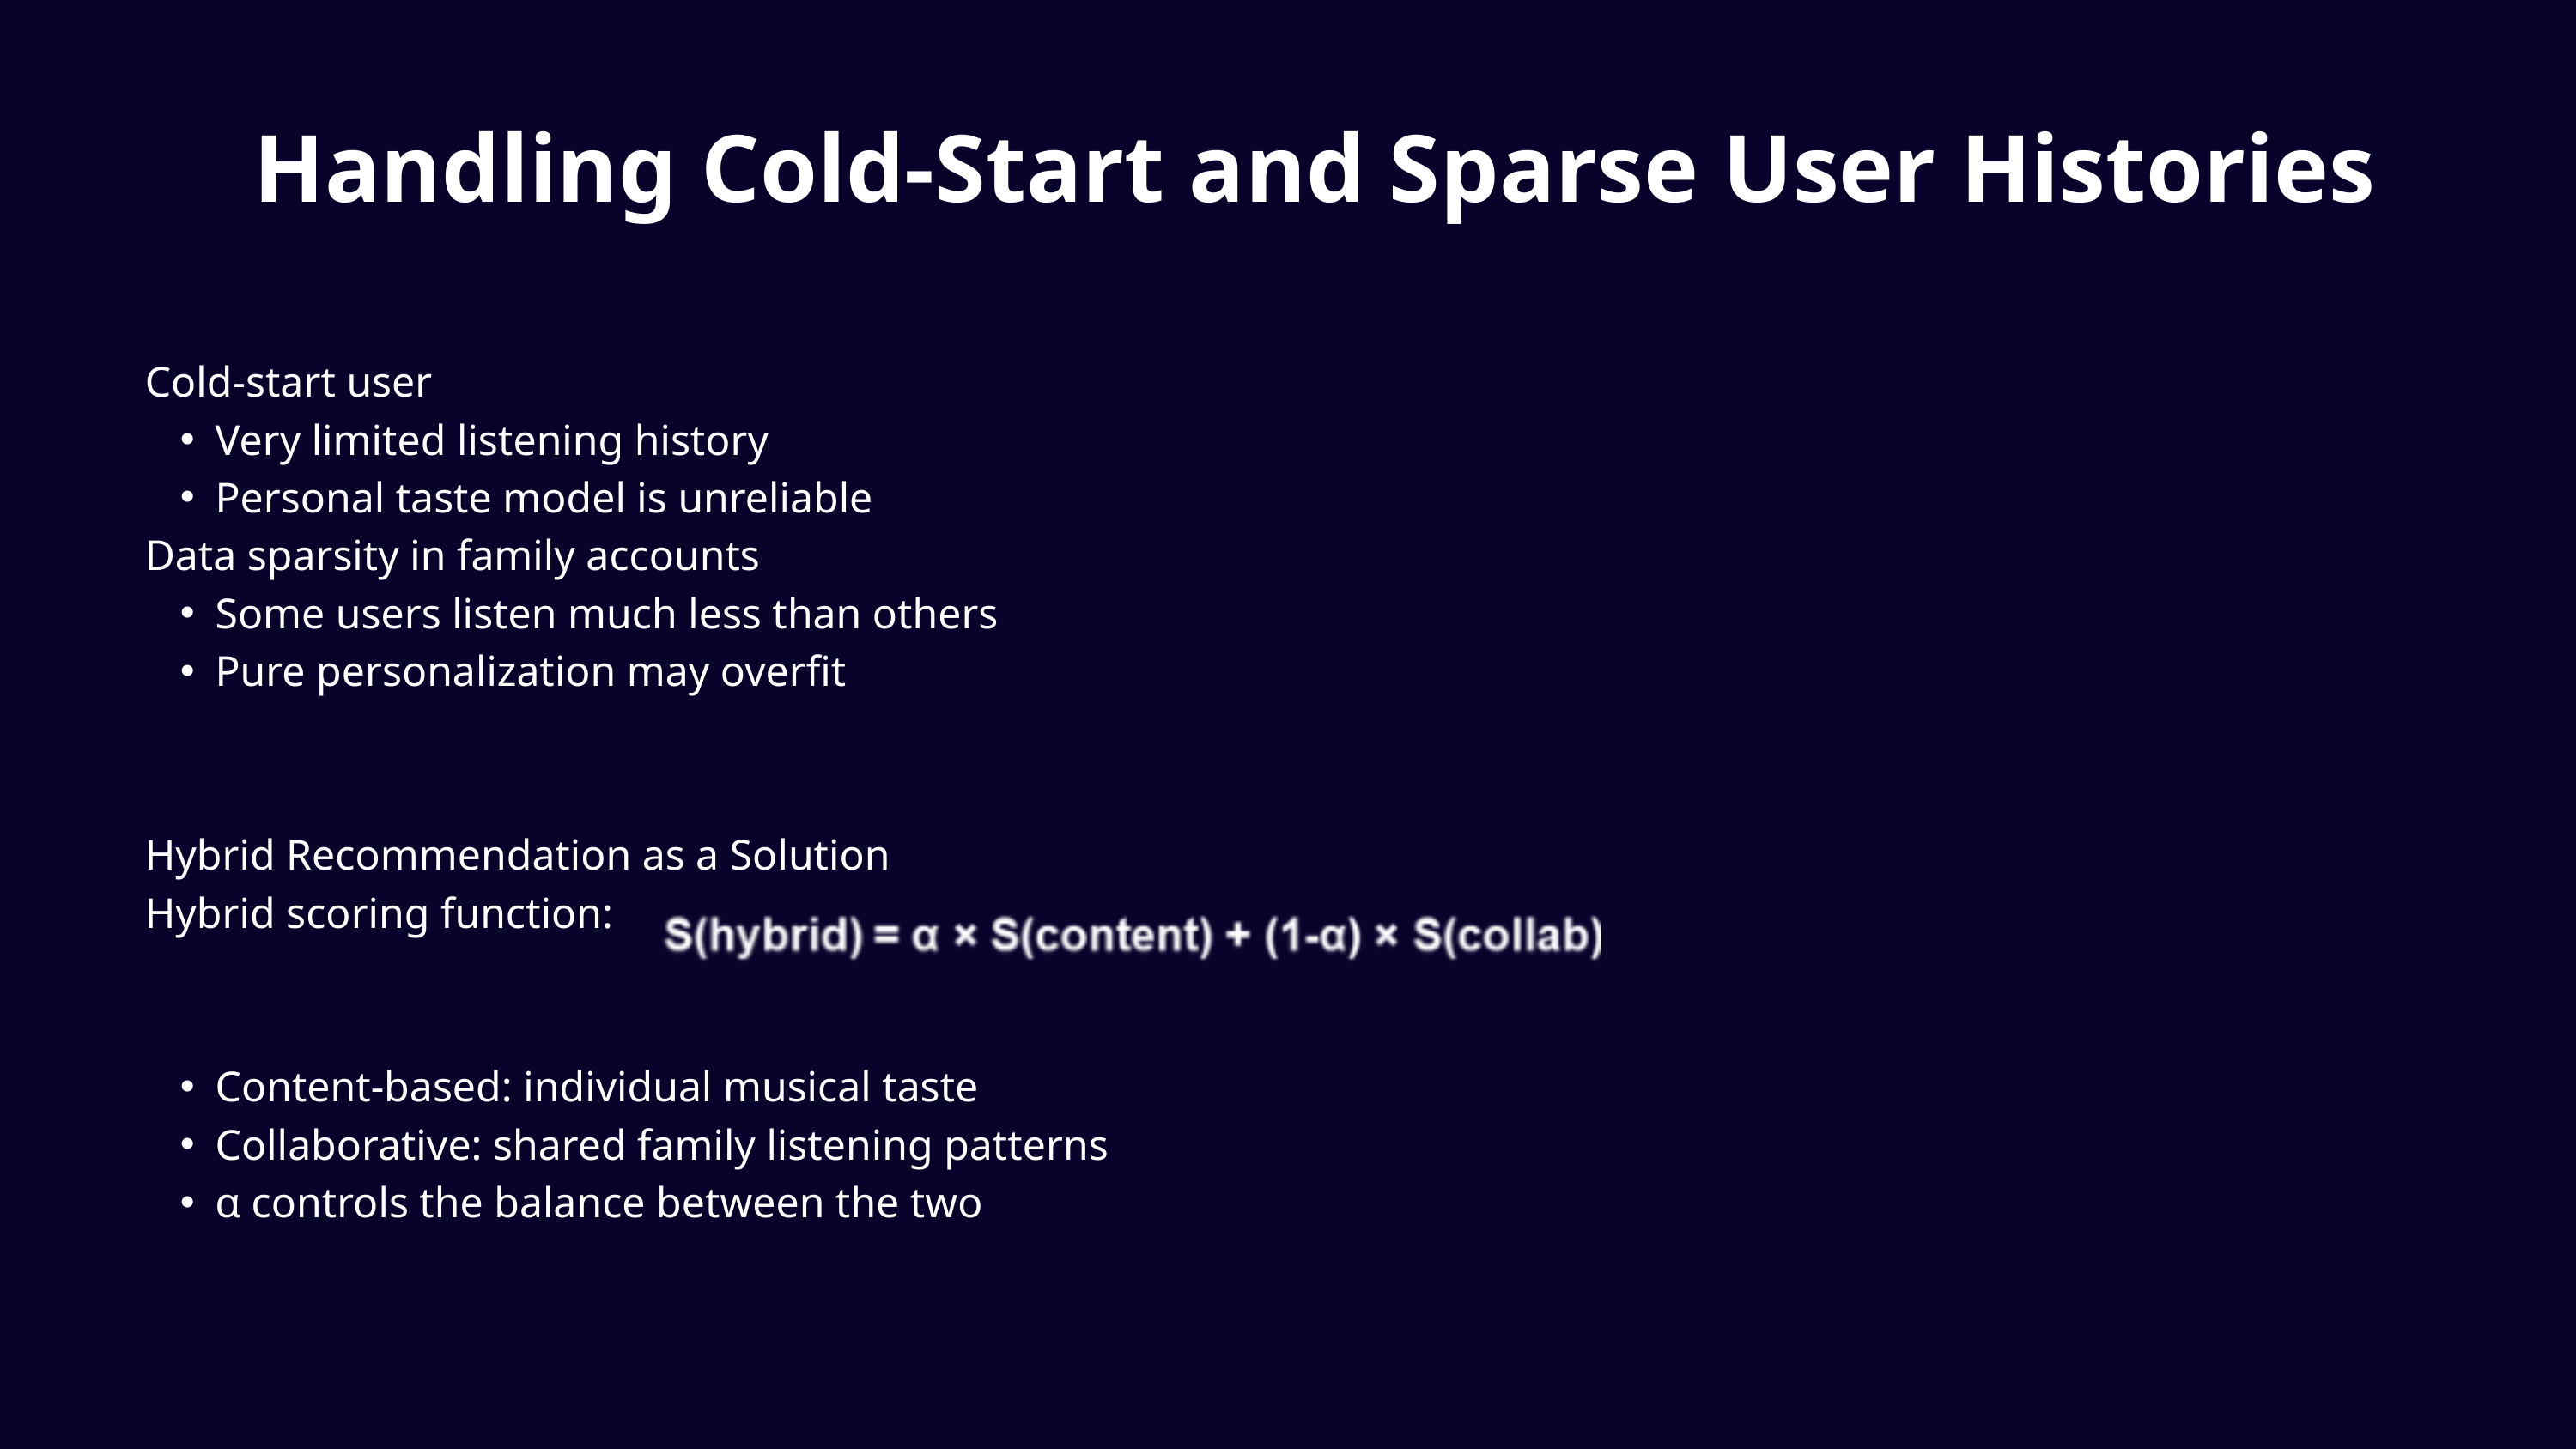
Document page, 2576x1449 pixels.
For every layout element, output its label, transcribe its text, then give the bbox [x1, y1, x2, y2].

text_box Cold-start user Very limited listening history Personal taste model is unreliable Data sparsity in family accounts Some users listen much less than others Pure personalization may overfit [144, 347, 2394, 695]
text_box Hybrid Recommendation as a Solution Hybrid scoring function: Content-based: individual musical taste Collaborative: shared family listening patterns α controls the balance between the two [144, 821, 2394, 1227]
text_box Handling Cold-Start and Sparse User Histories [170, 90, 2461, 221]
